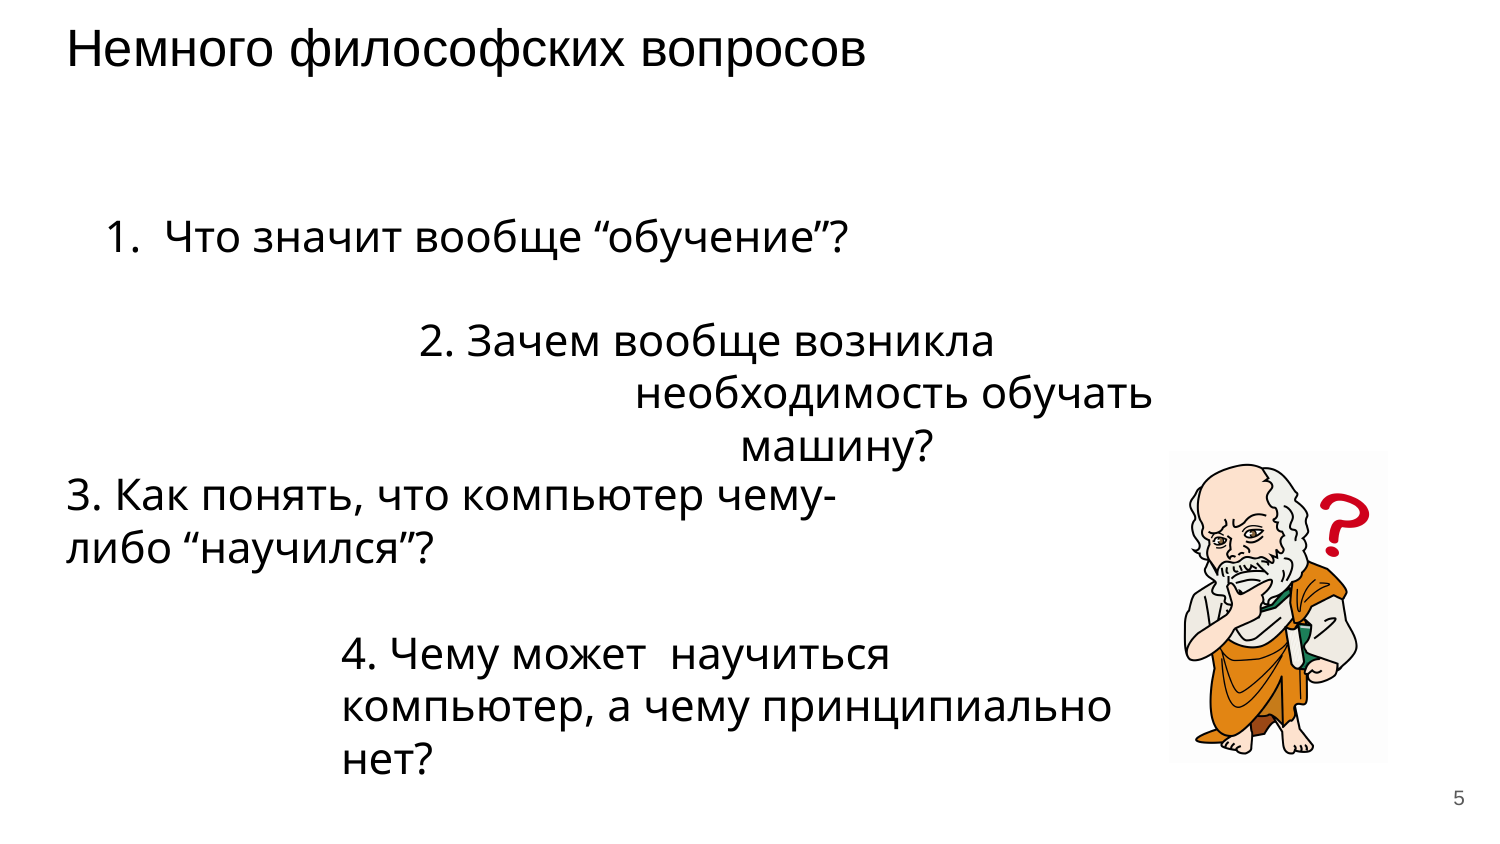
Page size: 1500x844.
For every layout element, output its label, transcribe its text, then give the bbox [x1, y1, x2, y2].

text_box 2. Зачем вообще возникла необходимость обучать машину? [403, 297, 1270, 417]
text_box 4. Чему может научиться компьютер, а чему принципиально нет? [326, 610, 1158, 705]
slide_number ‹#› [1389, 764, 1480, 830]
title Немного философских вопросов [51, 0, 1449, 93]
text_box 3. Как понять, что компьютер чему-либо “научился”? [51, 451, 883, 546]
text_box Что значит вообще “обучение”? [67, 193, 883, 288]
picture [1169, 451, 1388, 763]
